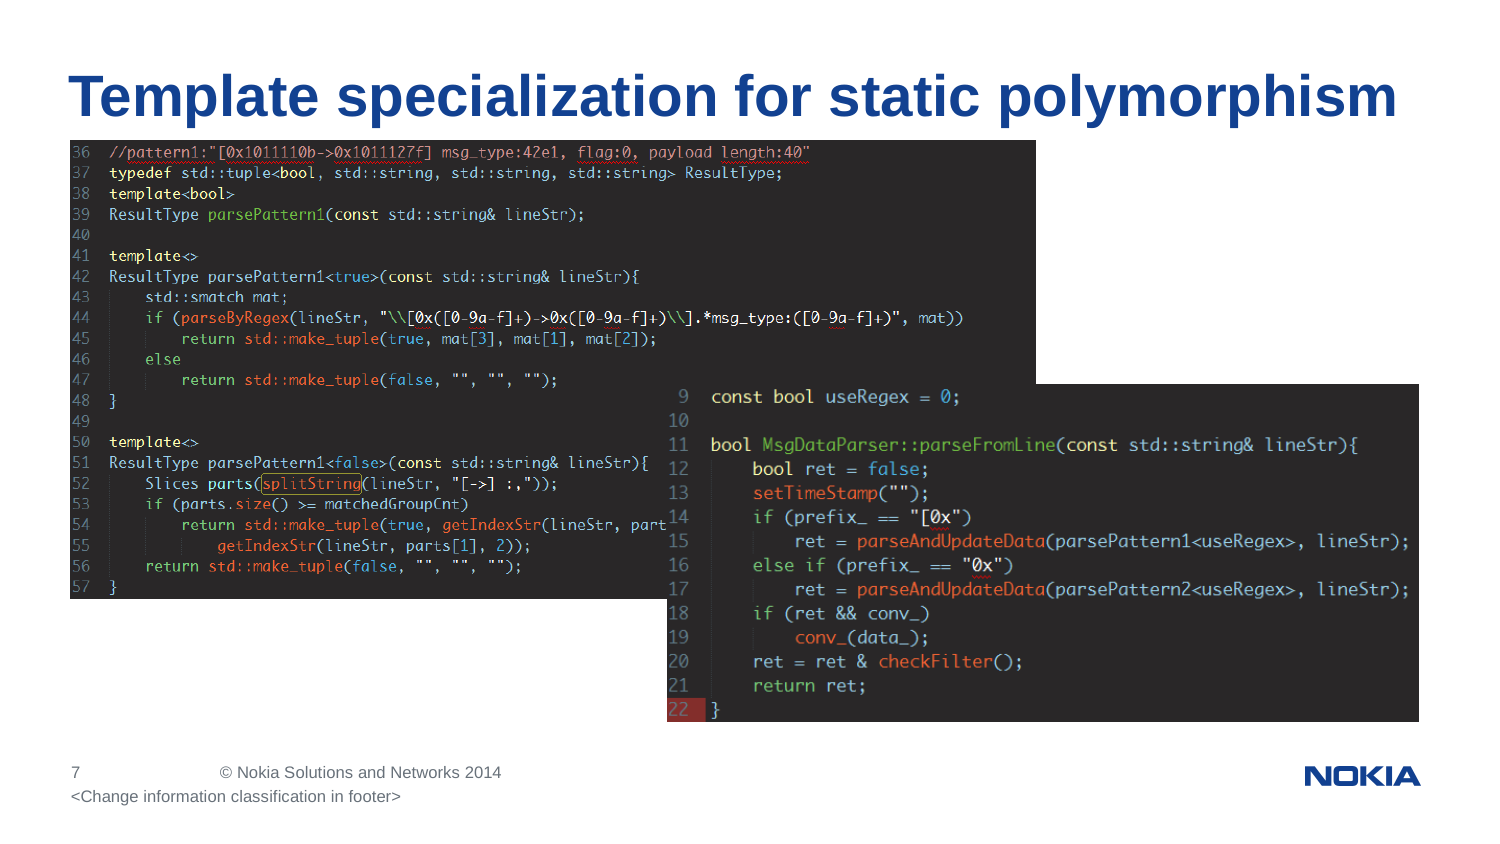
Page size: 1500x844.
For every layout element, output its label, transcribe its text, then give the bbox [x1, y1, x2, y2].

title Template specialization for static polymorphism [68, 45, 1419, 142]
footer <Change information classification in footer> [70, 785, 1069, 806]
picture [70, 140, 1419, 722]
picture [1305, 766, 1421, 786]
